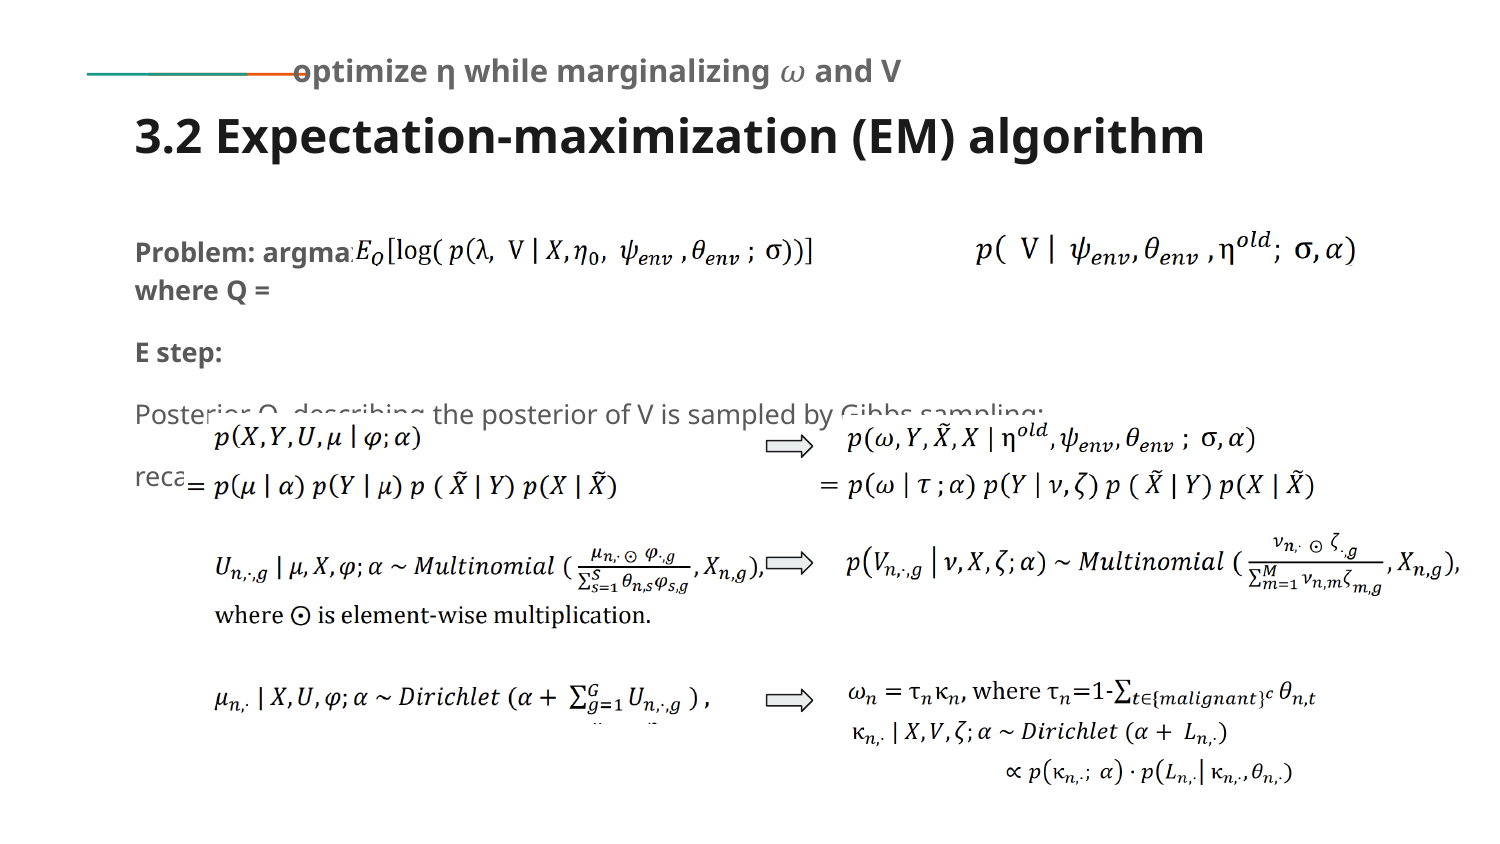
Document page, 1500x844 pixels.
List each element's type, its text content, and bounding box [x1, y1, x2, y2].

text_box optimize η while marginalizing 𝜔 and V [277, 36, 1364, 104]
title 3.2 Expectation-maximization (EM) algorithm [119, 91, 1381, 180]
picture [352, 230, 812, 266]
picture [975, 231, 1355, 266]
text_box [183, 412, 1460, 789]
list Problem: argmax , where Q = E step: Posterior Q describing the posterior of V is sampled by Gibbs sampling: recall [119, 216, 1381, 587]
